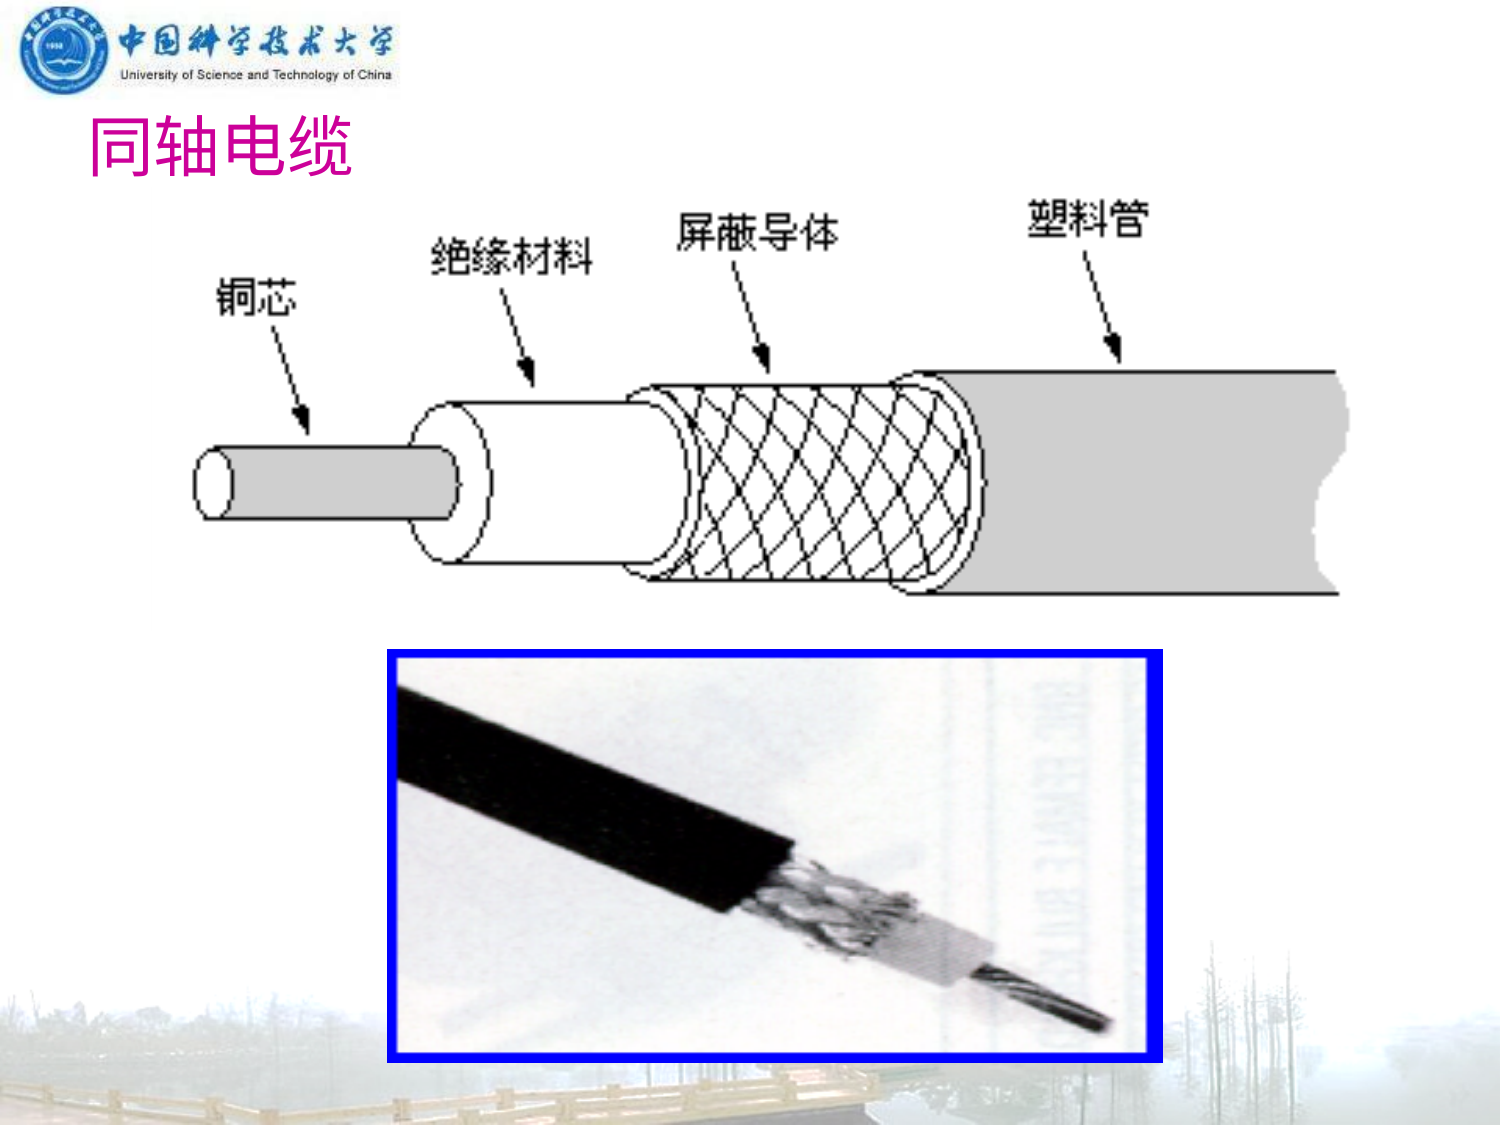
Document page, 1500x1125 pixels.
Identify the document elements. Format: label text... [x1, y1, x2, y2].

picture [0, 0, 422, 103]
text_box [387, 649, 1163, 1063]
title 同轴电缆 [40, 34, 1468, 193]
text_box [149, 187, 1388, 631]
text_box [0, 940, 1500, 1125]
